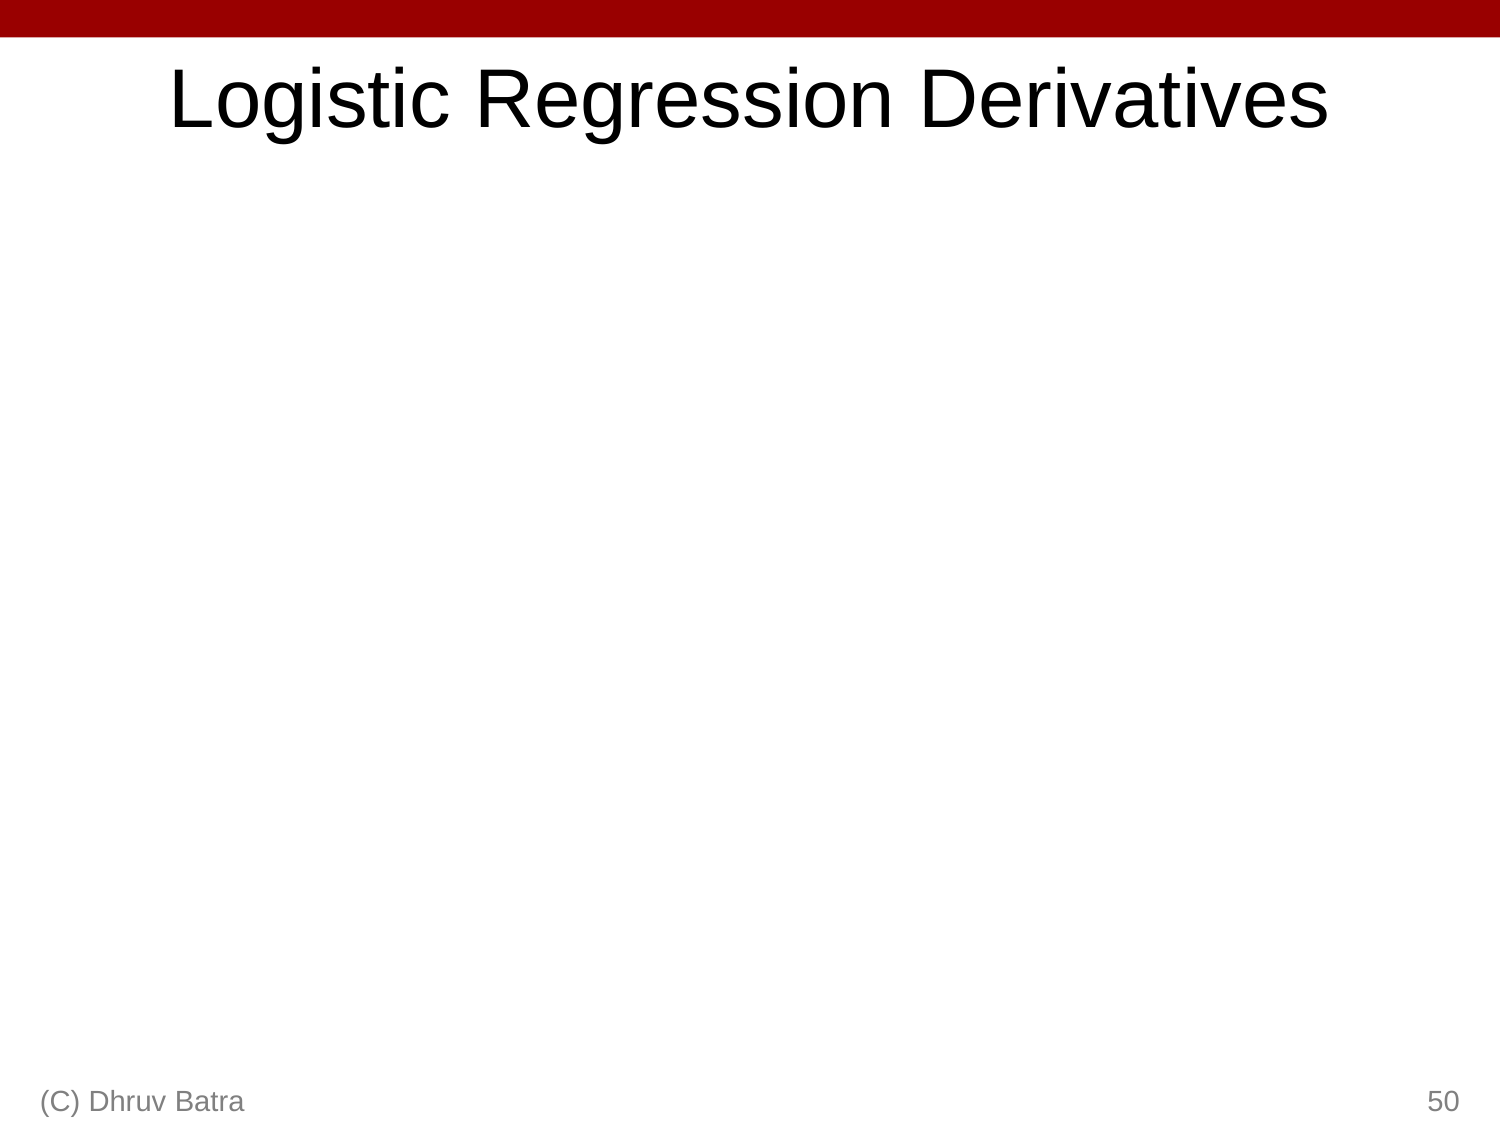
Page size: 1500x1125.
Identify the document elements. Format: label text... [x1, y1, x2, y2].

footer (C) Dhruv Batra [24, 1049, 501, 1125]
slide_number 50 [1162, 1049, 1476, 1125]
title Logistic Regression Derivatives [112, 37, 1388, 151]
